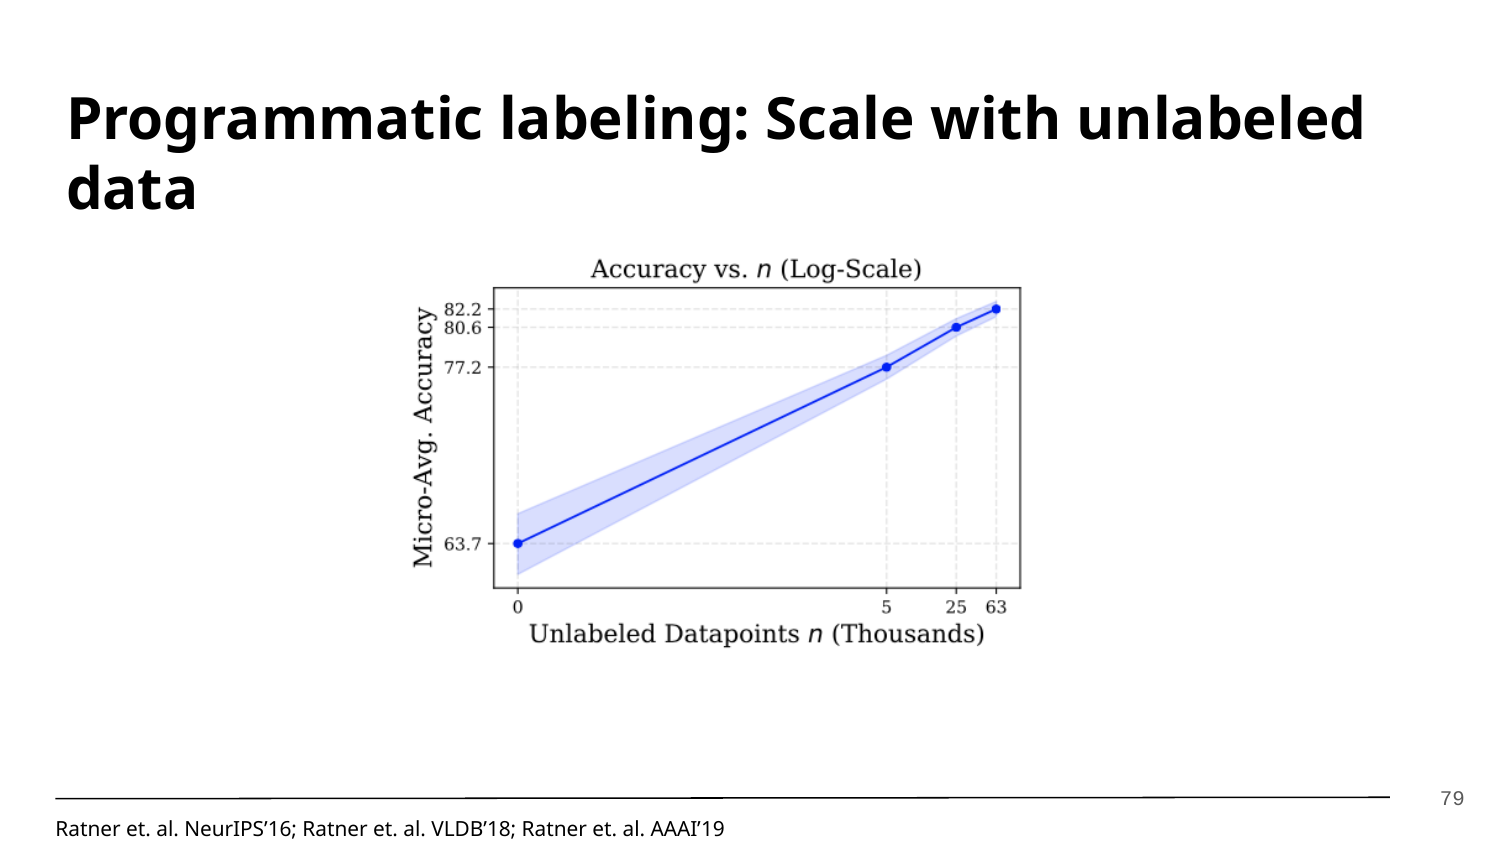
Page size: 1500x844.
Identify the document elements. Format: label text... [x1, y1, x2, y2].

picture [392, 250, 1050, 661]
text_box Ratner et. al. NeurIPS’16; Ratner et. al. VLDB’18; Ratner et. al. AAAI’19 [55, 807, 1066, 844]
slide_number ‹#› [1389, 764, 1480, 830]
title Programmatic labeling: Scale with unlabeled data [51, 66, 1449, 161]
